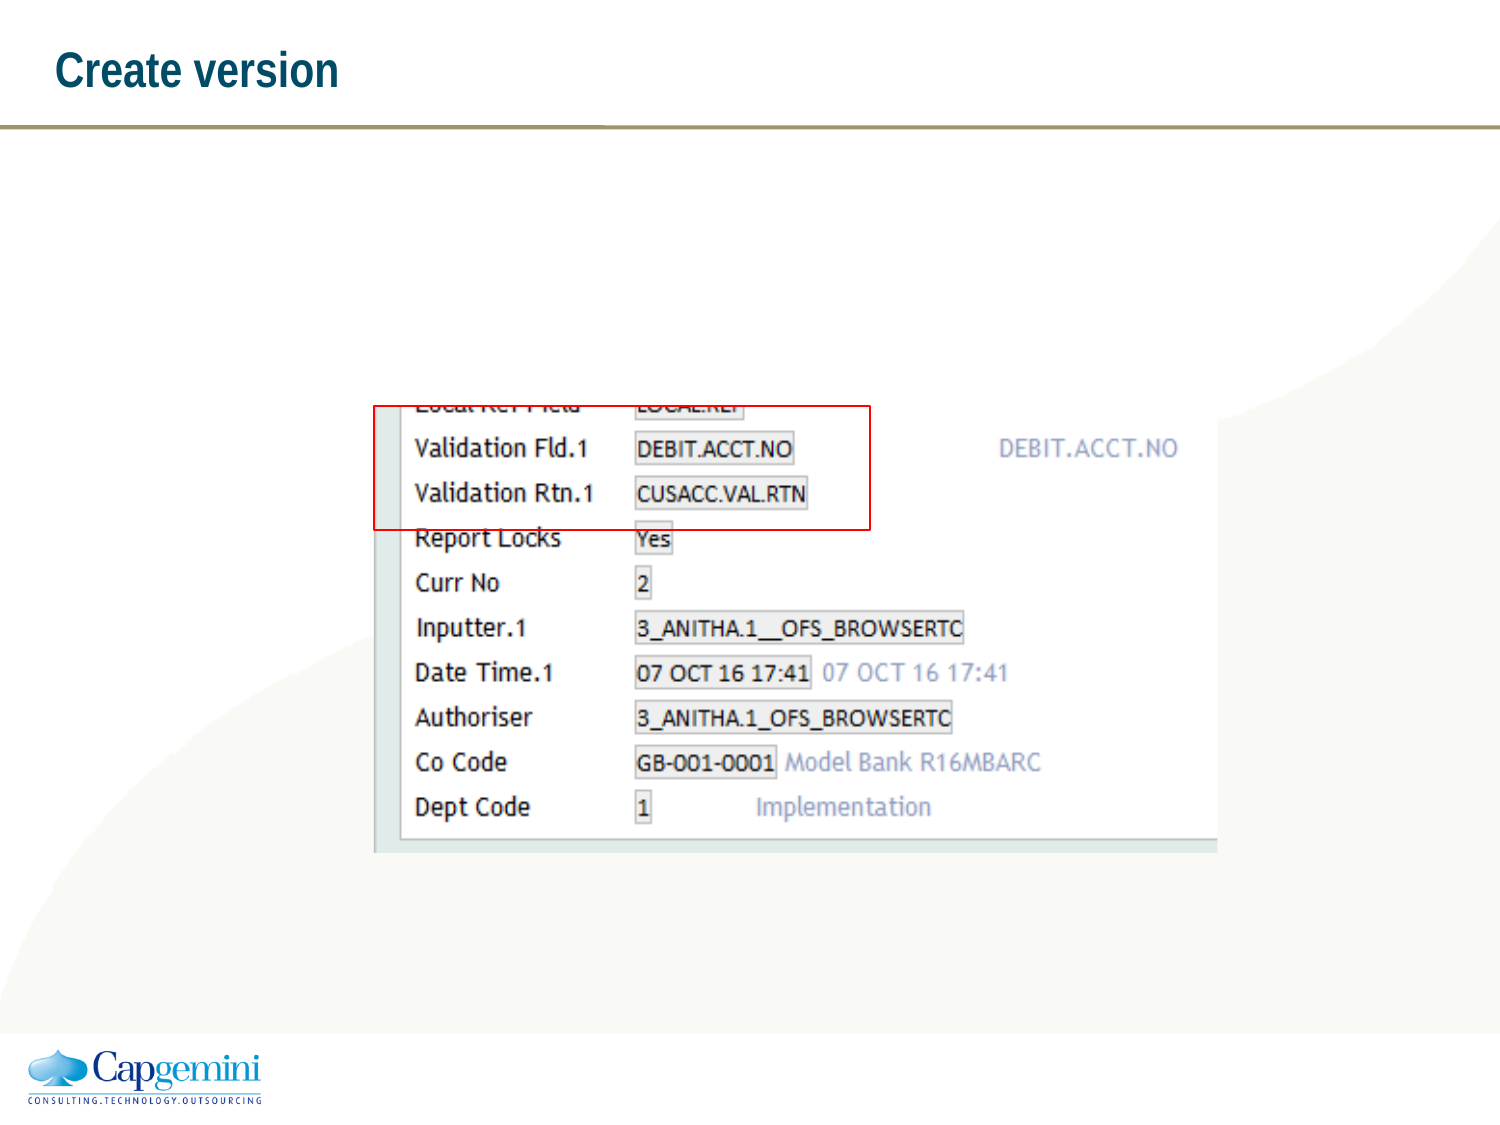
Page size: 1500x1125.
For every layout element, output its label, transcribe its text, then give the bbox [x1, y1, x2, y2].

picture [0, 0, 1500, 125]
picture [0, 130, 1500, 1125]
title Create version [39, 22, 1470, 113]
